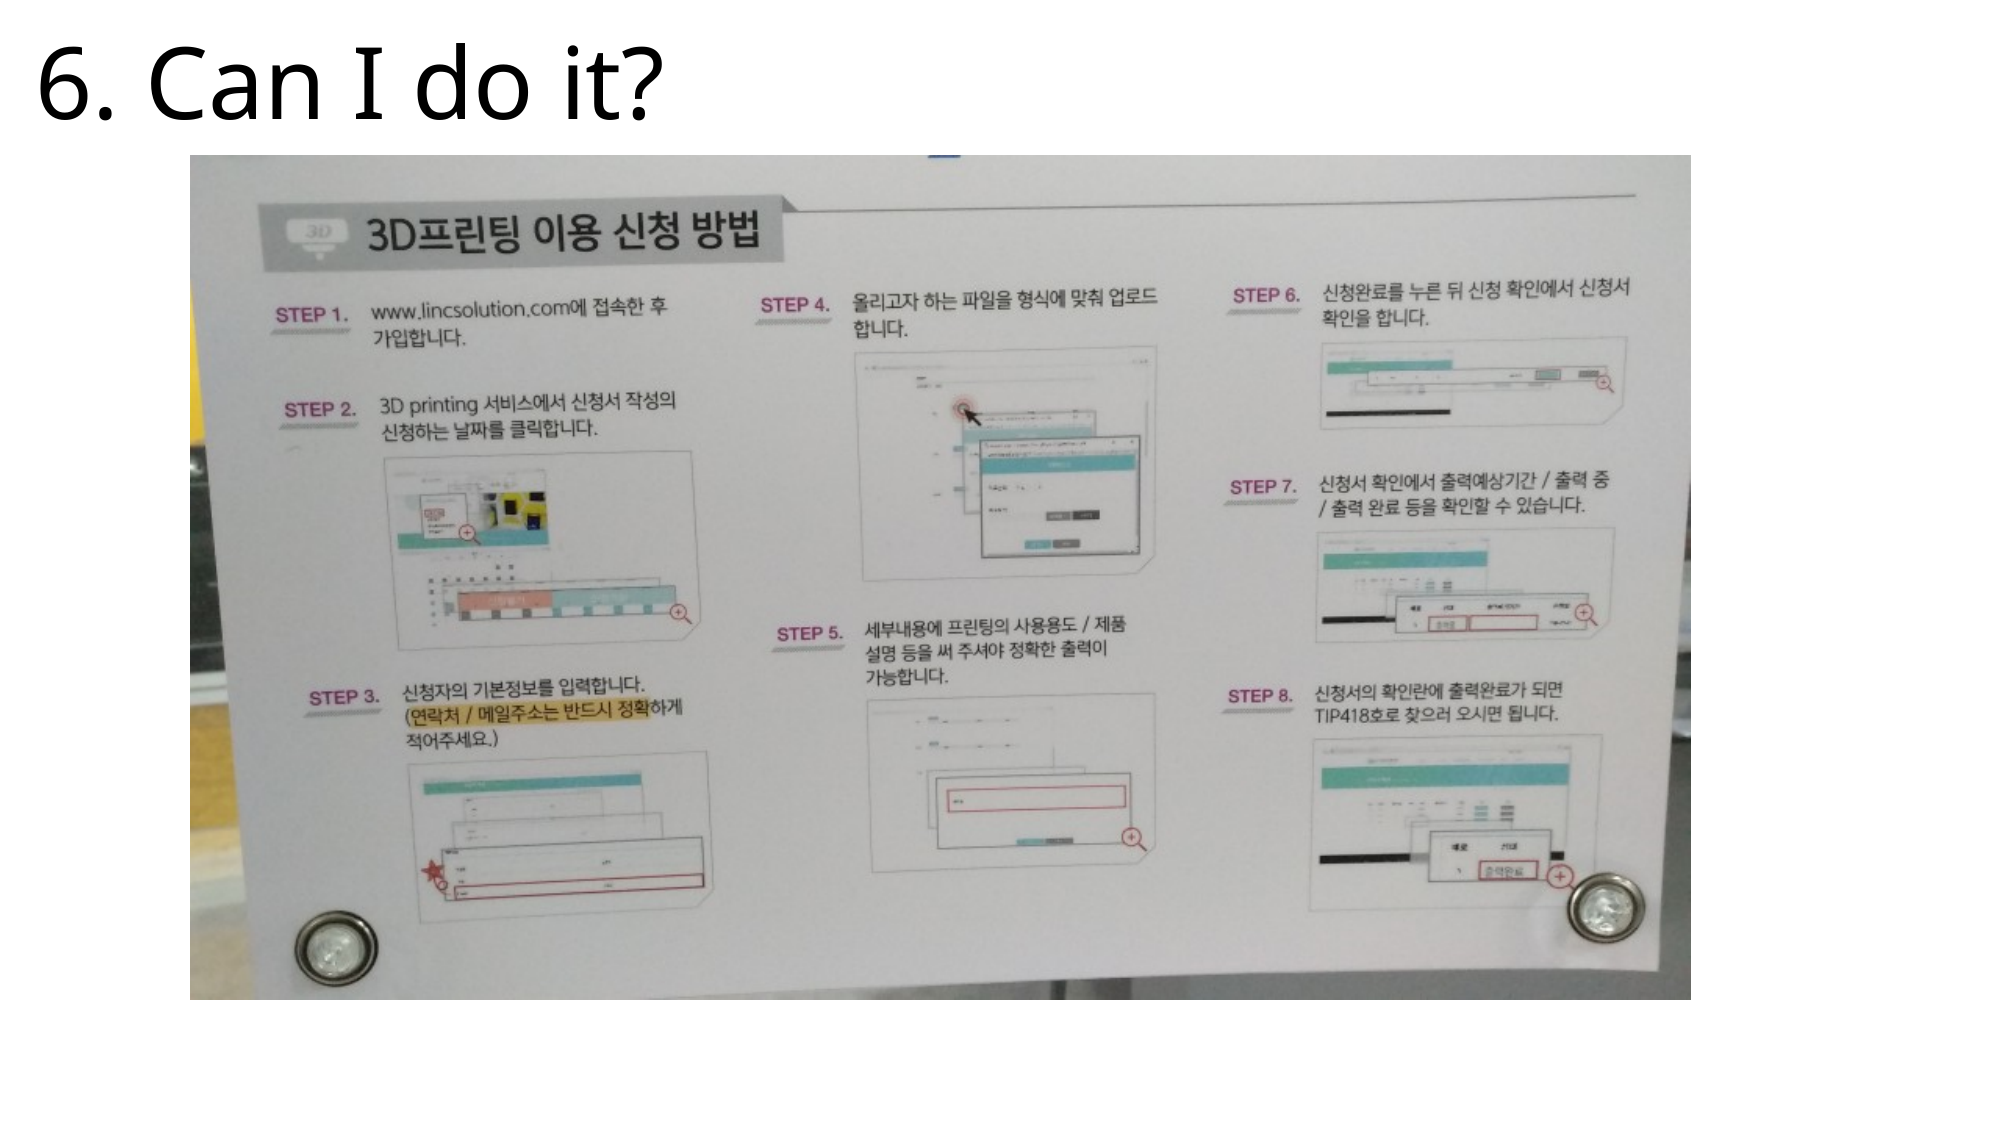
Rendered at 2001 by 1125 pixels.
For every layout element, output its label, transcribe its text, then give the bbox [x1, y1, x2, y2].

title 6. Can I do it? [0, 10, 1460, 149]
picture [190, 155, 1691, 1000]
